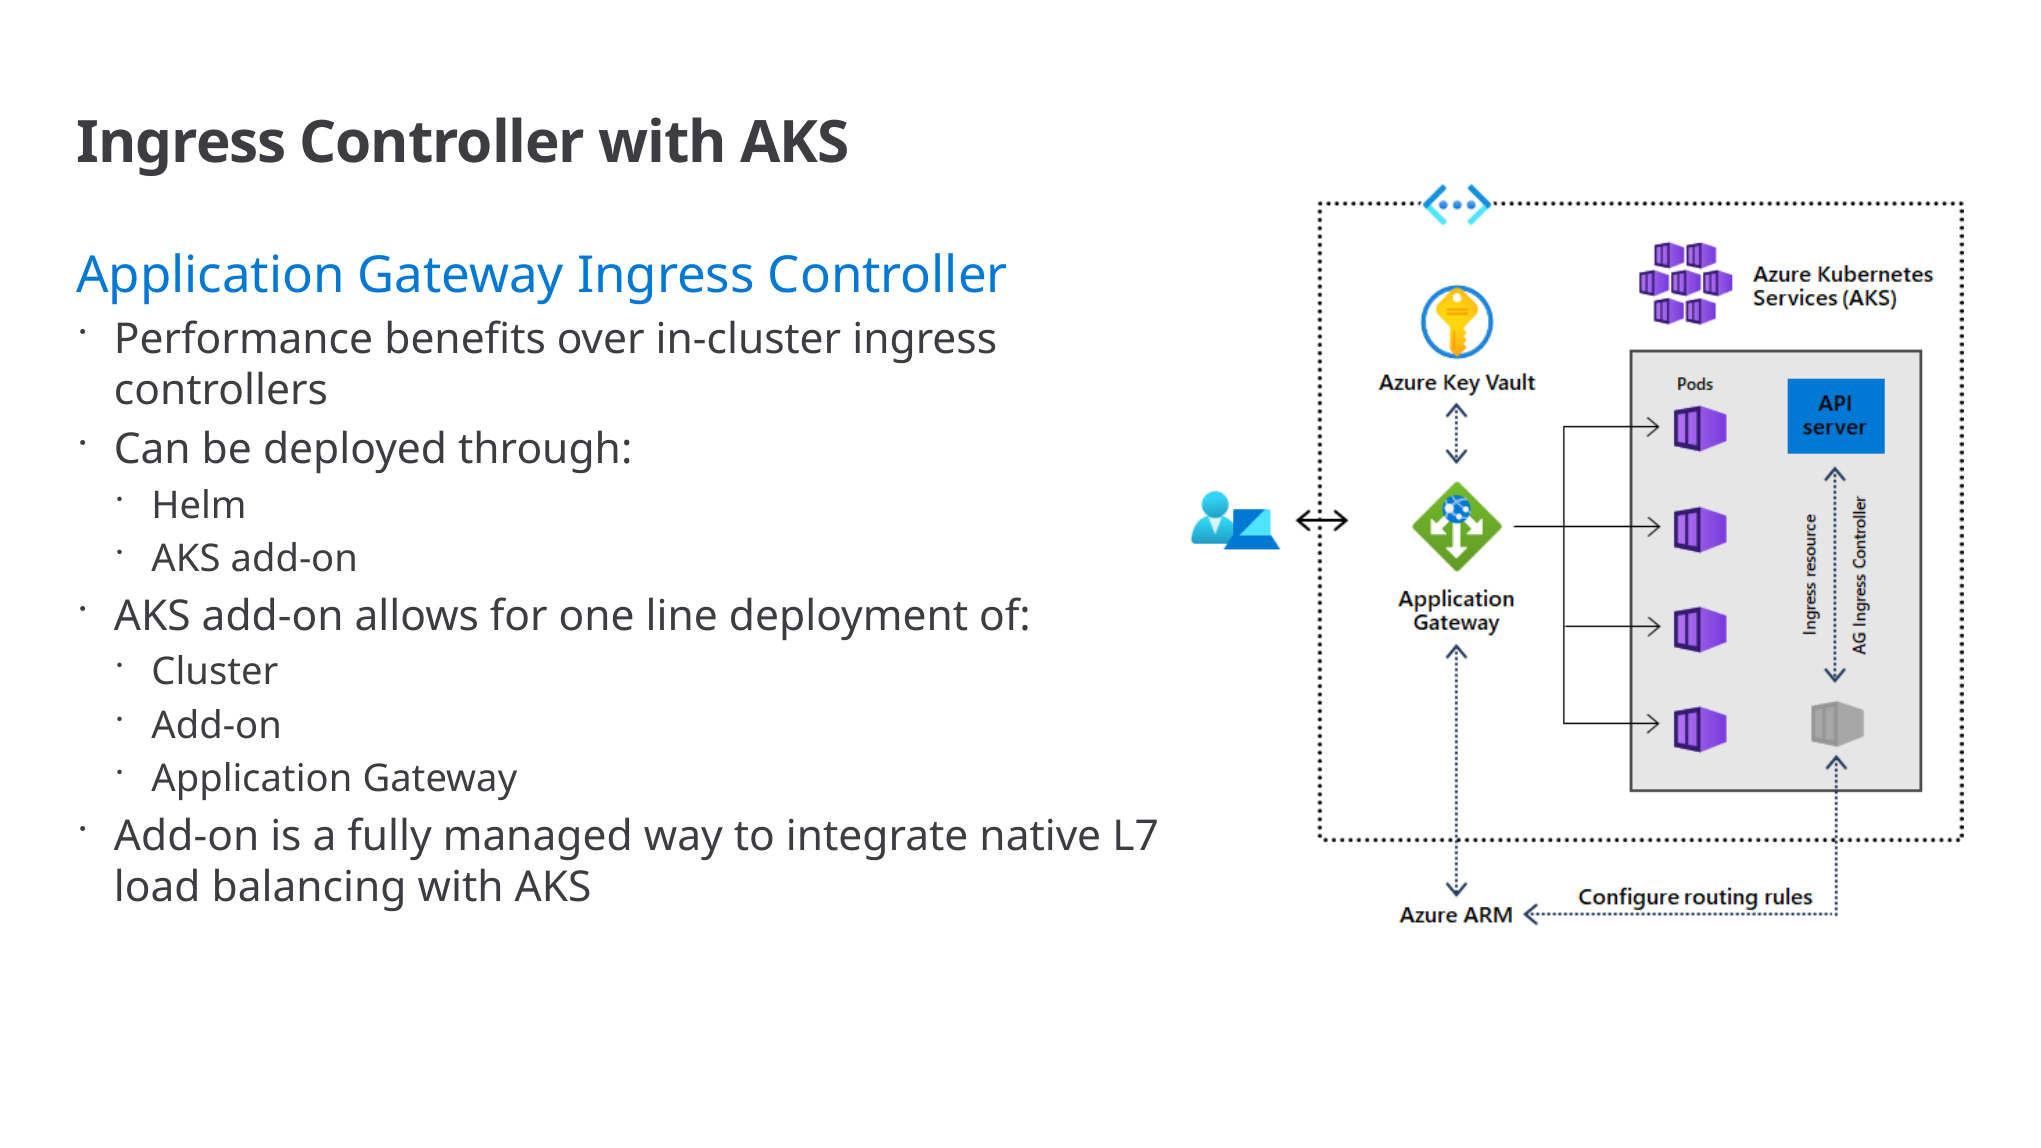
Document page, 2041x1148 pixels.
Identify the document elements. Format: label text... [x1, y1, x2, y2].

picture [1188, 170, 1964, 942]
text_box Application Gateway Ingress Controller Performance benefits over in-cluster ingress controllers Can be deployed through: Helm AKS add-on AKS add-on allows for one line deployment of: Cluster Add-on Application Gateway Add-on is a fully managed way to integrate native L7 load balancing with AKS [76, 241, 1165, 910]
text_box Ingress Controller with AKS [76, 103, 1968, 174]
